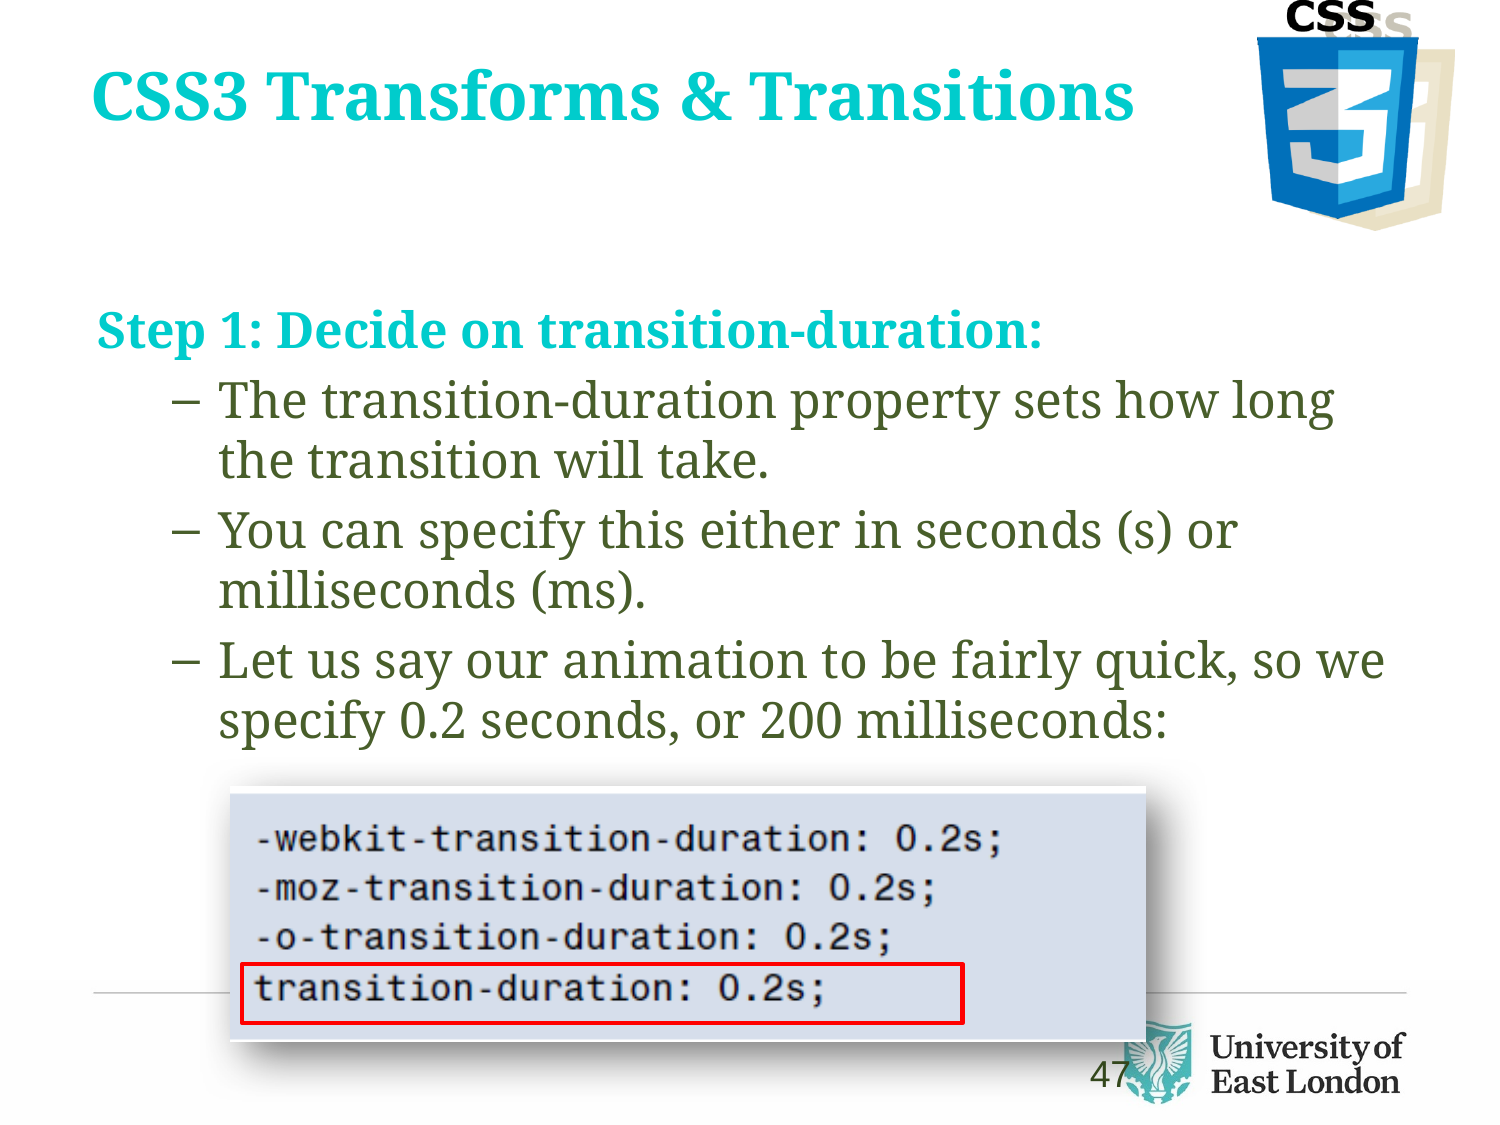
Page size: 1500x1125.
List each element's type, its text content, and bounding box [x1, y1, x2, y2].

list Step 1: Decide on transition-duration: The transition-duration property sets how long the transition will take. You can specify this either in seconds (s) or milliseconds (ms). Let us say our animation to be fairly quick, so we specify 0.2 seconds, or 200 milliseconds: [82, 246, 1432, 989]
picture [1257, 0, 1455, 232]
text_box CSS3 Transforms & Transitions [74, 0, 1255, 188]
picture [0, 786, 1500, 1125]
text_box 47 [1074, 1042, 1425, 1103]
